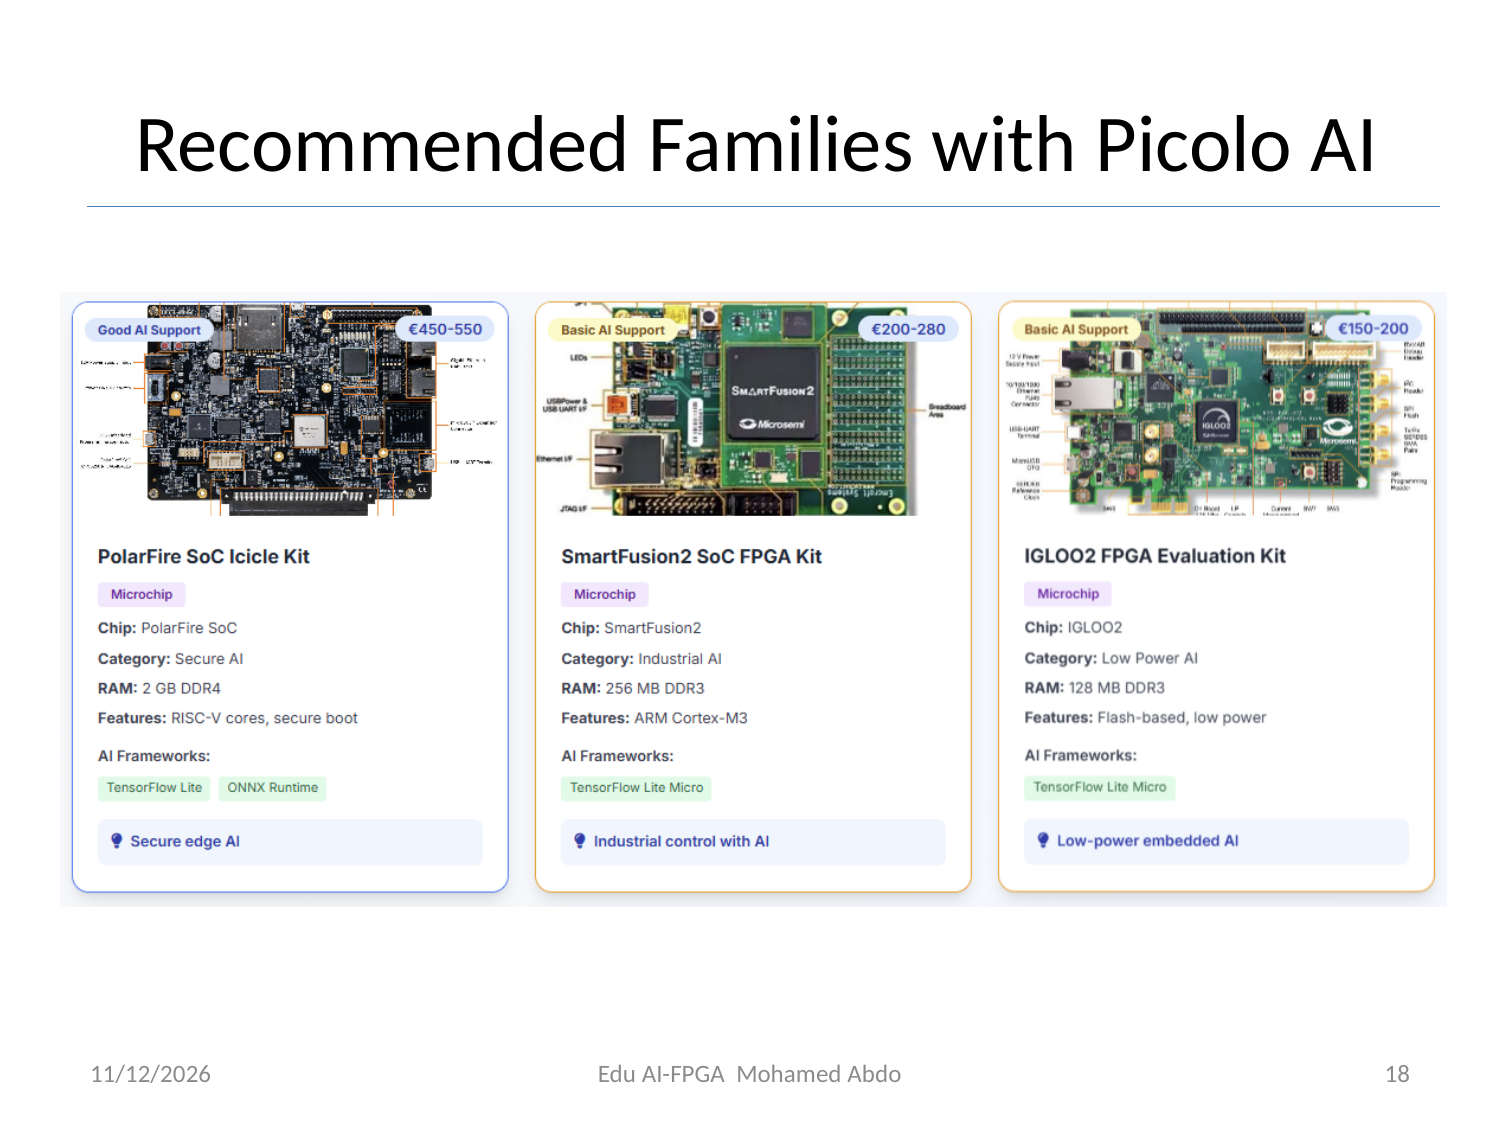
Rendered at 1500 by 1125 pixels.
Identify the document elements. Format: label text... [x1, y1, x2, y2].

footer Edu AI-FPGA Mohamed Abdo [512, 1042, 988, 1103]
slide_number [75, 1042, 425, 1103]
picture [60, 292, 1447, 907]
title Recommended Families with Picolo AI [60, 45, 1473, 233]
slide_number 18 [1074, 1042, 1425, 1103]
